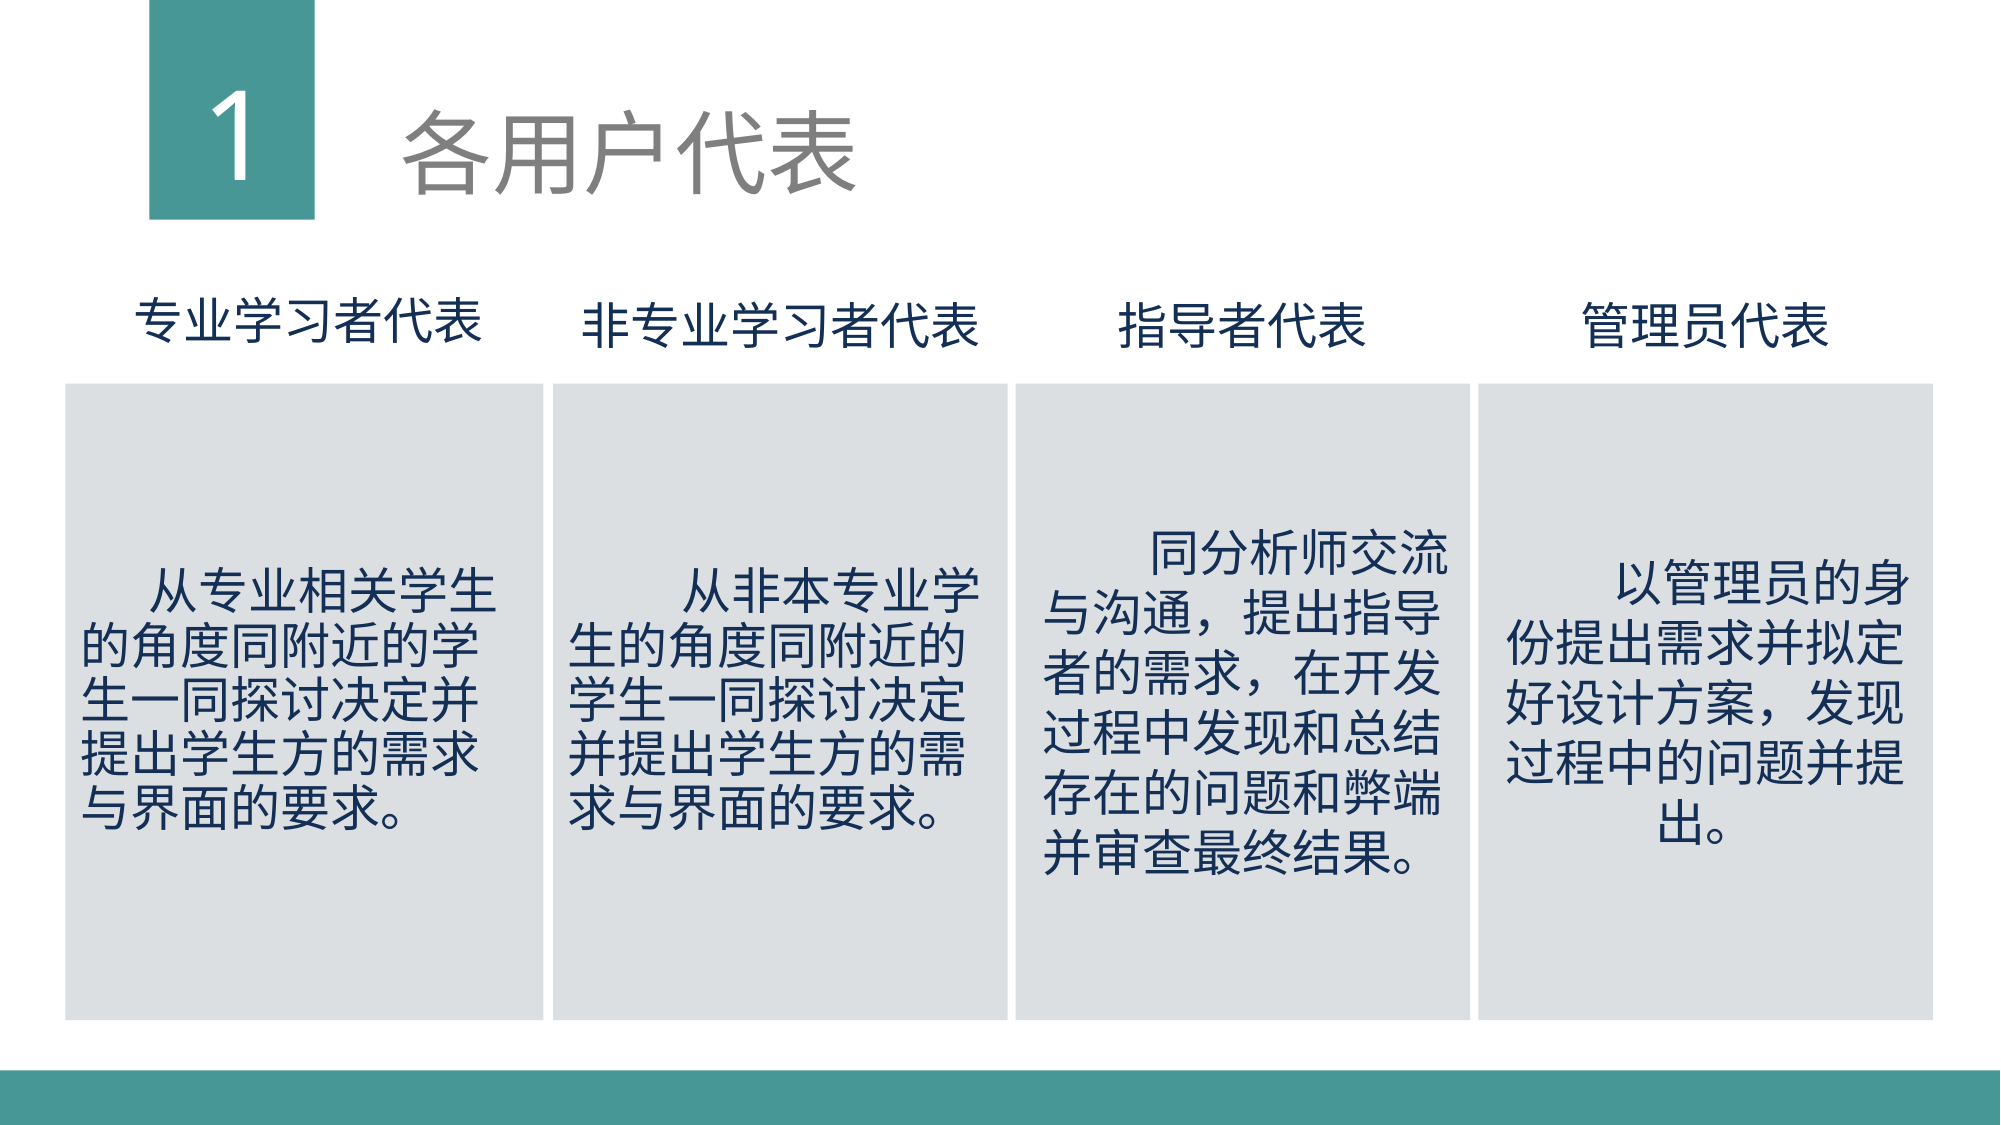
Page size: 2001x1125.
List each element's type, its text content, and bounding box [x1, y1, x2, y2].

text_box [149, 0, 315, 220]
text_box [1478, 260, 1934, 1021]
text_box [1015, 260, 1471, 1021]
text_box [552, 260, 1008, 1021]
text_box 各用户代表 [385, 88, 1426, 214]
text_box 1 [154, 48, 320, 213]
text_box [65, 260, 546, 1021]
text_box [0, 1070, 2000, 1125]
